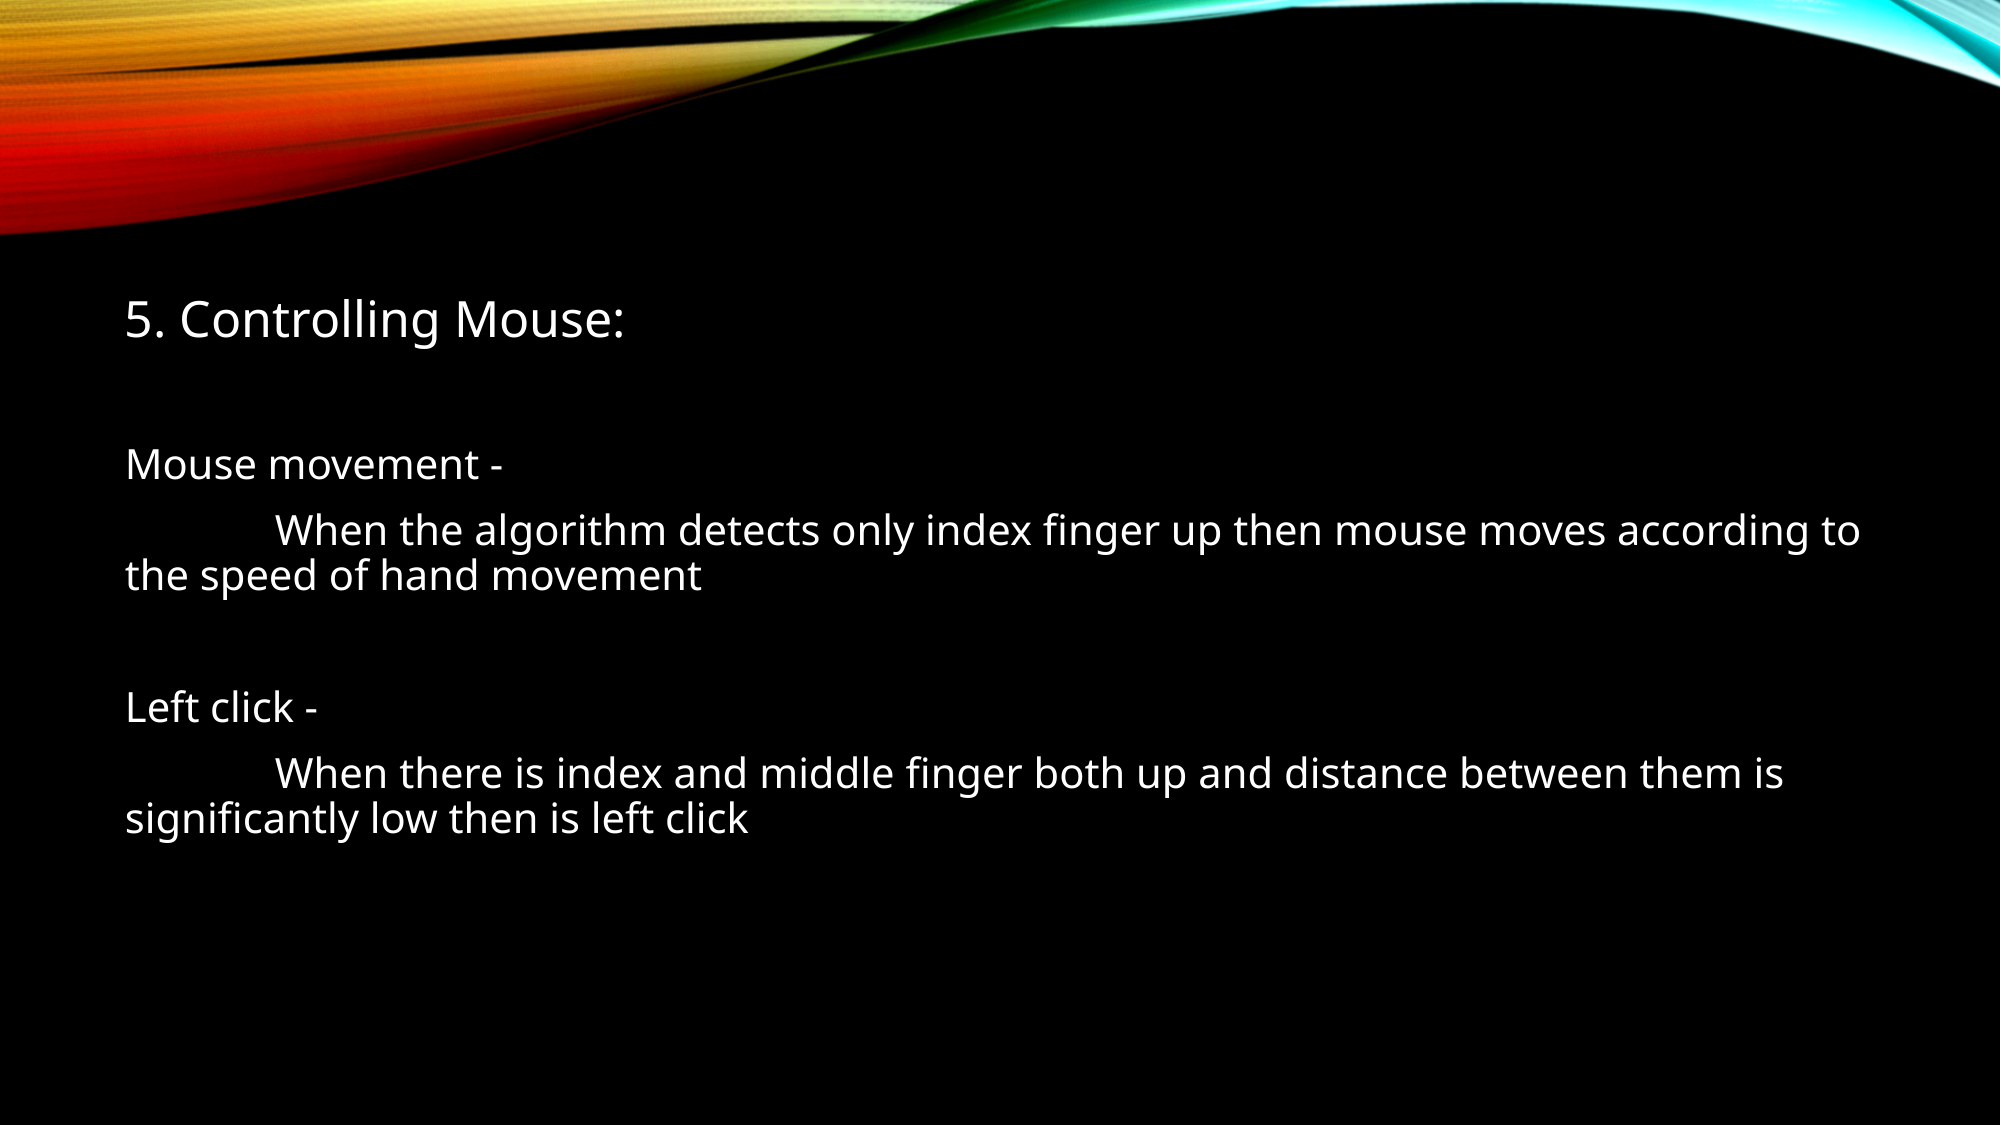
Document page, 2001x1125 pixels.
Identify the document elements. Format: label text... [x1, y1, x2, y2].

list 5. Controlling Mouse: Mouse movement - When the algorithm detects only index finger up then mouse moves according to the speed of hand movement Left click - When there is index and middle finger both up and distance between them is significantly low then is left click [109, 286, 1885, 1125]
picture [0, 0, 2000, 237]
